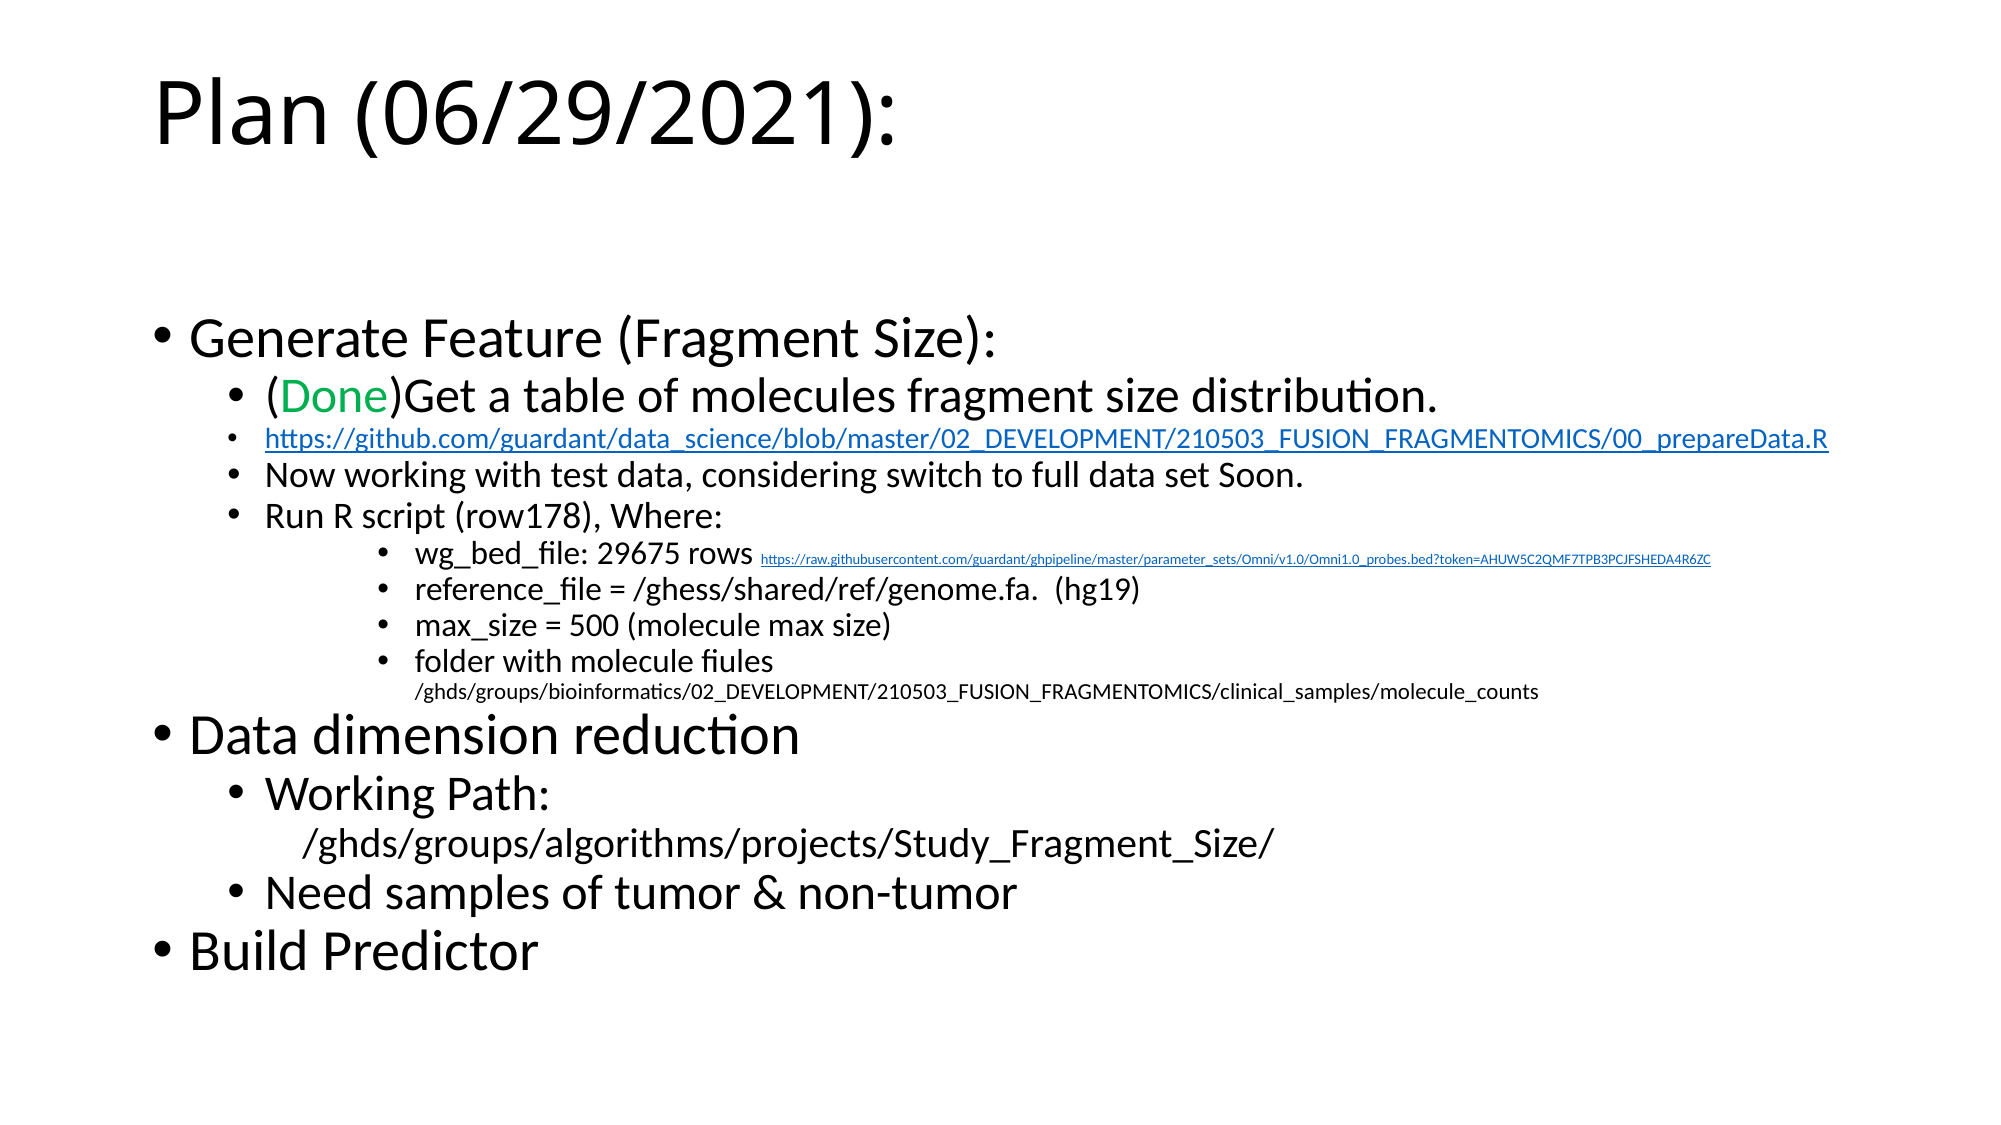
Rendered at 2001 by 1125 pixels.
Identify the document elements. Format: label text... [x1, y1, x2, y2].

title Plan (06/29/2021): [137, 59, 1863, 278]
list Generate Feature (Fragment Size): (Done)Get a table of molecules fragment size distribution. https://github.com/guardant/data_science/blob/master/02_DEVELOPMENT/210503_FUSION_FRAGMENTOMICS/00_prepareData.R Now working with test data, considering switch to full data set Soon. Run R script (row178), Where: wg_bed_file: 29675 rows https://raw.githubusercontent.com/guardant/ghpipeline/master/parameter_sets/Omni/v1.0/Omni1.0_probes.bed?token=AHUW5C2QMF7TPB3PCJFSHEDA4R6ZC reference_file = /ghess/shared/ref/genome.fa. (hg19) max_size = 500 (molecule max size) folder with molecule fiules /ghds/groups/bioinformatics/02_DEVELOPMENT/210503_FUSION_FRAGMENTOMICS/clinical_samples/molecule_counts Data dimension reduction Working Path: /ghds/groups/algorithms/projects/Study_Fragment_Size/ Need samples of tumor & non-tumor Build Predictor [137, 299, 1863, 1014]
